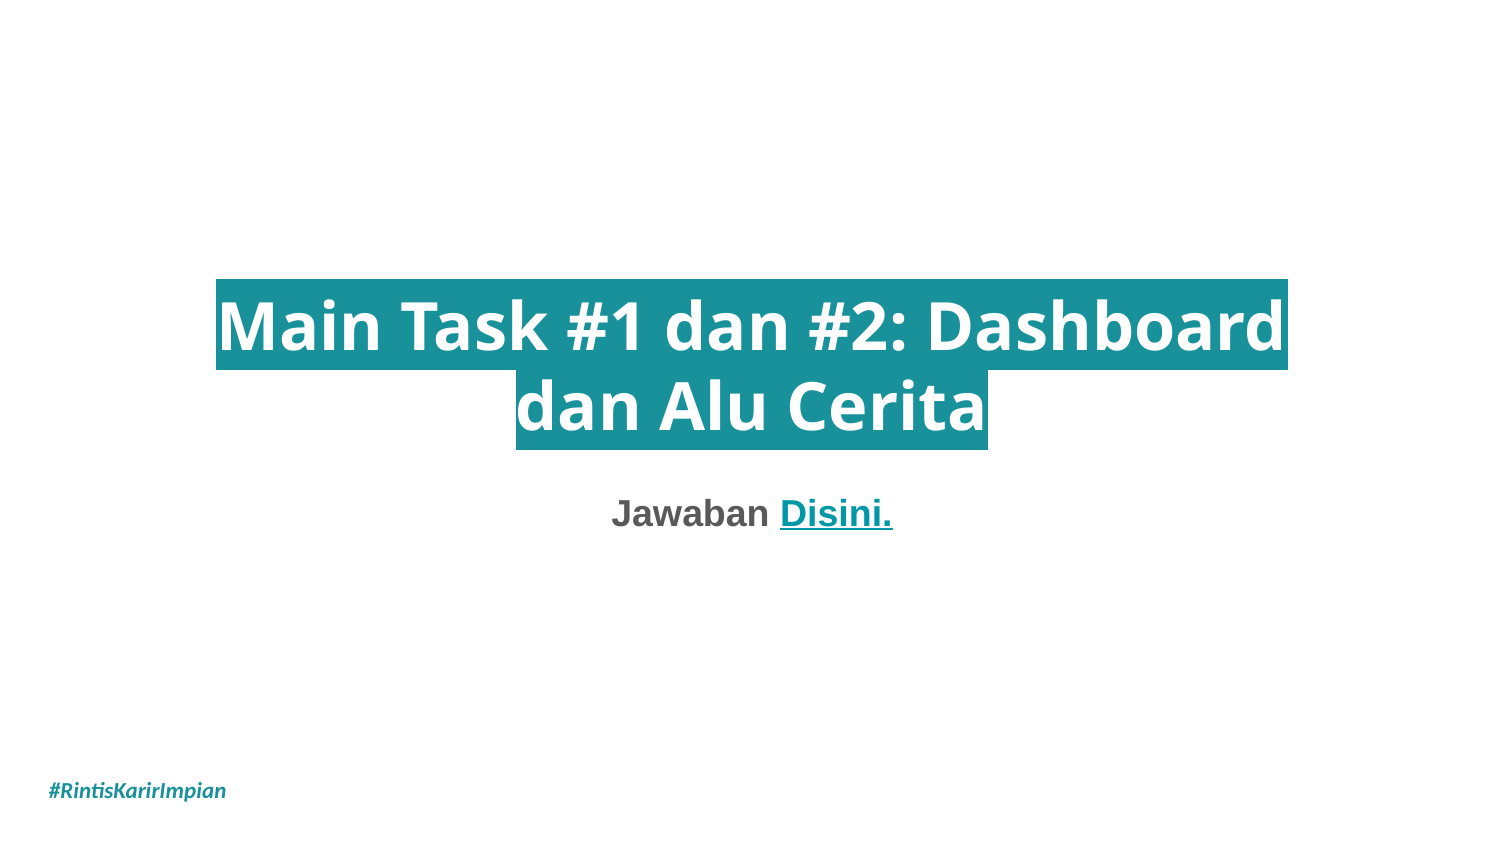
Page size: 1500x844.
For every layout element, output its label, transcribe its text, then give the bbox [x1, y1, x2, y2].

footer #RintisKarirImpian [46, 774, 289, 844]
title Main Task #1 dan #2: Dashboard dan Alu Cerita Jawaban Disini. [150, 281, 1352, 534]
